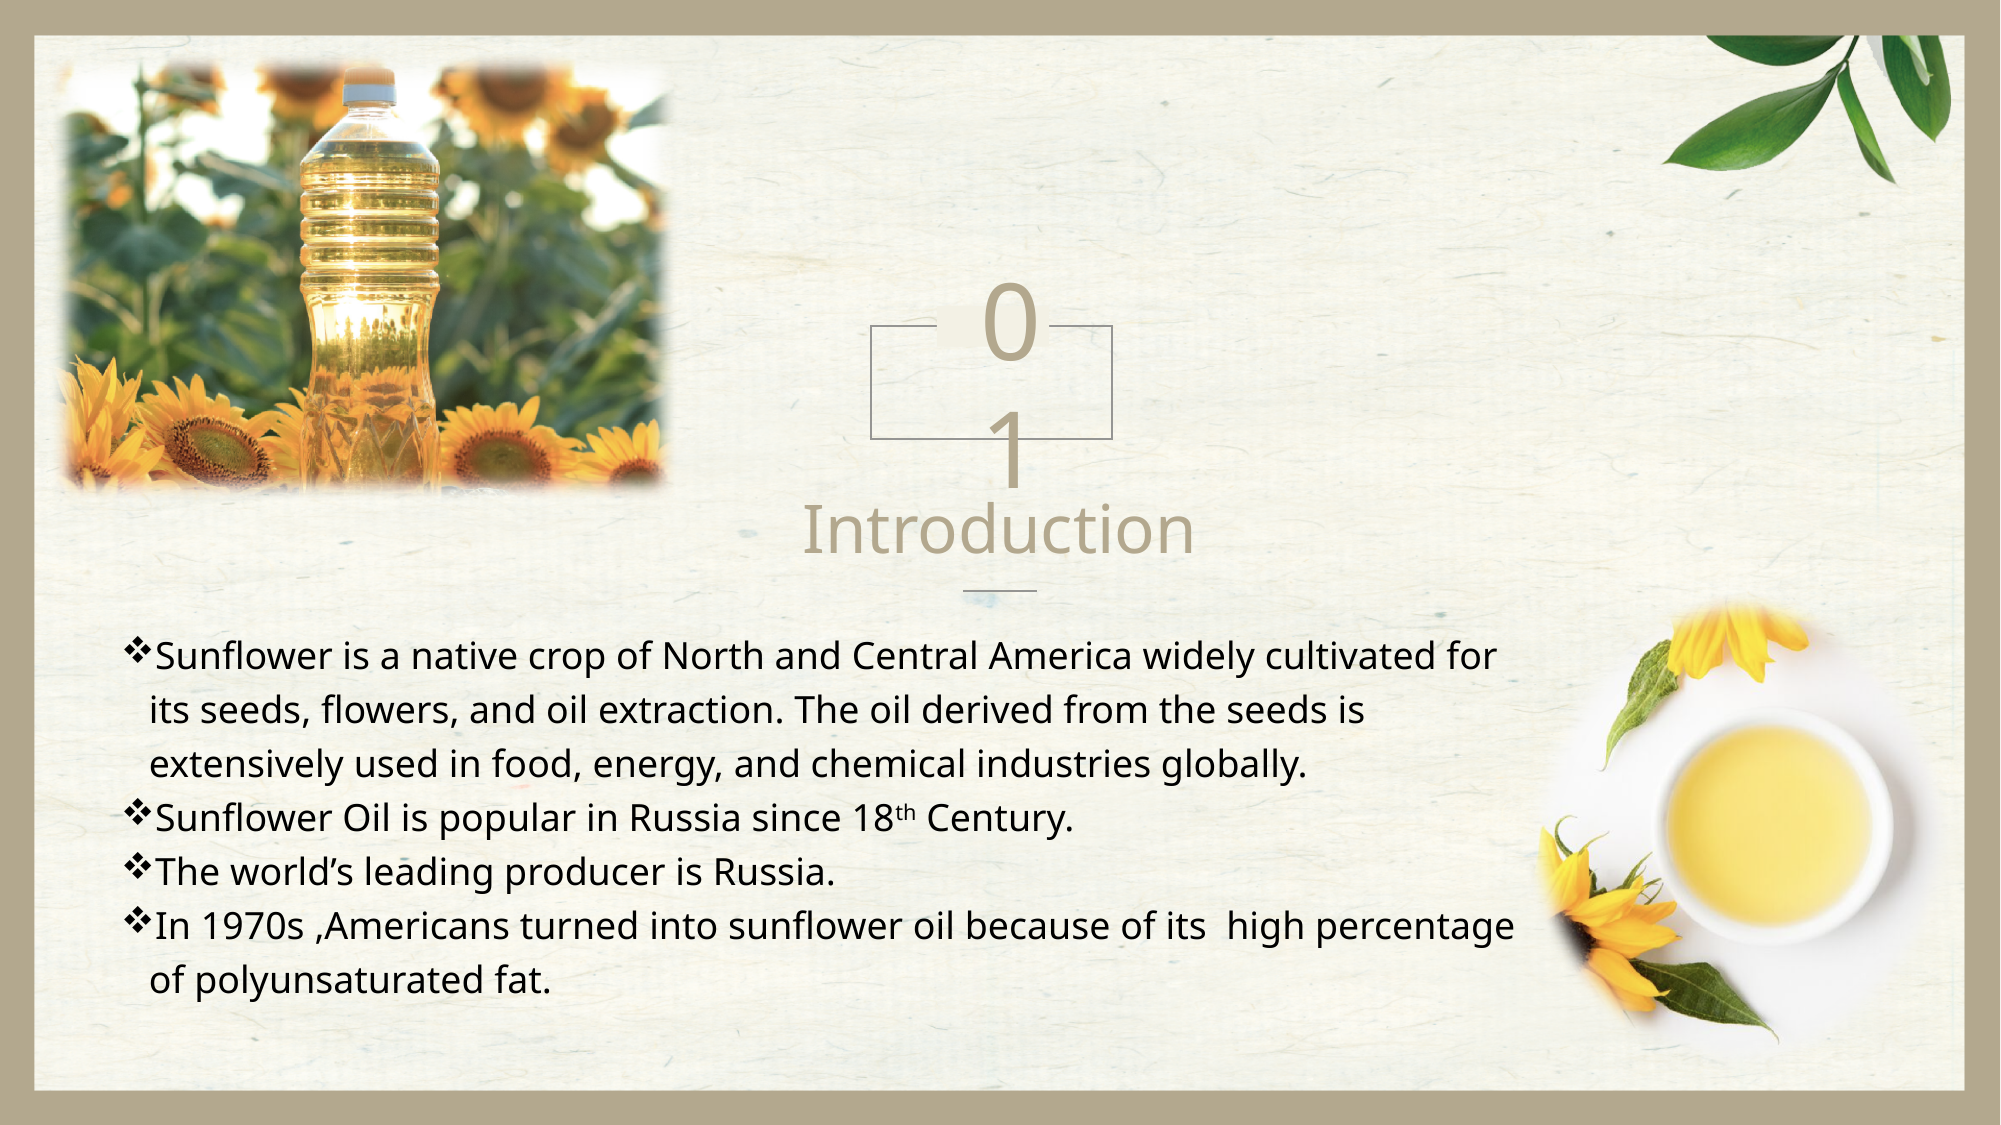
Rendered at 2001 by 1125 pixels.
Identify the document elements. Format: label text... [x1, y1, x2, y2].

text_box Sunflower is a native crop of North and Central America widely cultivated for its seeds, flowers, and oil extraction. The oil derived from the seeds is extensively used in food, energy, and chemical industries globally. Sunflower Oil is popular in Russia since 18th Century. The world’s leading producer is Russia. In 1970s ,Americans turned into sunflower oil because of its high percentage of polyunsaturated fat. [105, 615, 1522, 1009]
text_box Introduction [722, 479, 1278, 575]
text_box [870, 325, 936, 440]
text_box 01 [936, 245, 1085, 479]
picture [0, 0, 2001, 1125]
text_box [1085, 325, 1113, 440]
